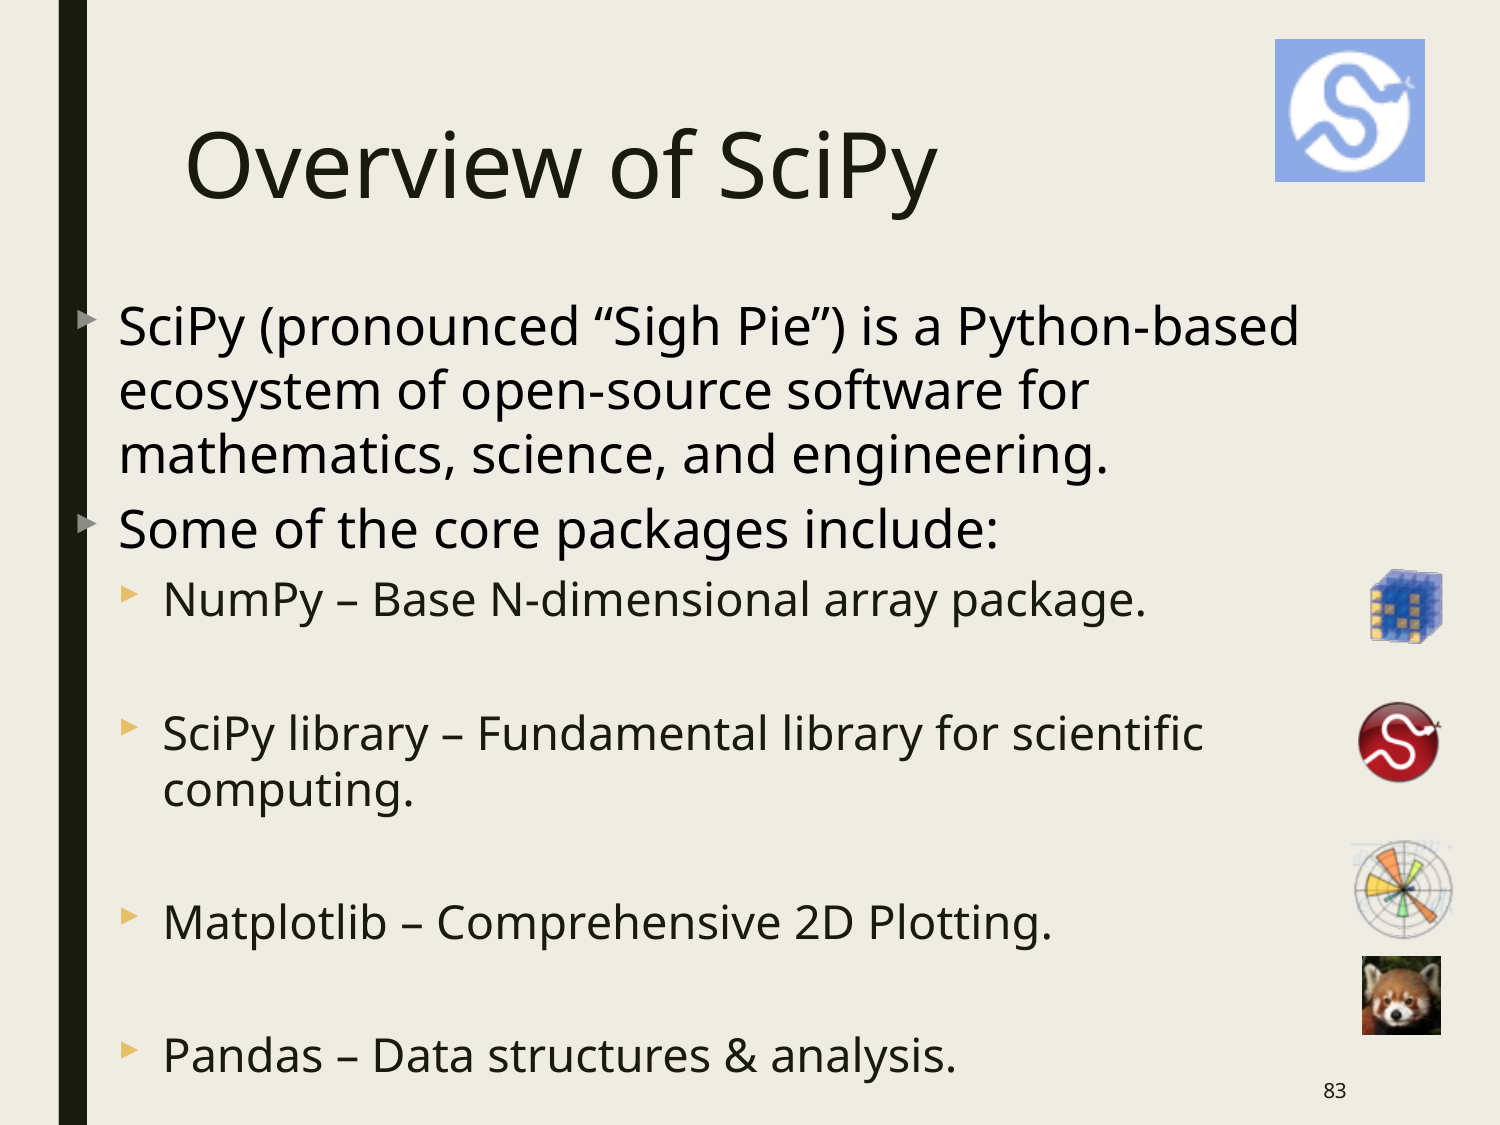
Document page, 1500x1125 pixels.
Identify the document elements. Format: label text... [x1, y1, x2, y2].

picture [1357, 698, 1448, 789]
title Overview of SciPy [168, 112, 1351, 284]
picture [1362, 956, 1441, 1035]
picture [1368, 568, 1447, 647]
slide_number 82 [1165, 1095, 1362, 1125]
picture [1349, 839, 1455, 944]
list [1274, 39, 1425, 182]
text_box SciPy (pronounced “Sigh Pie”) is a Python-based ecosystem of open-source software for mathematics, science, and engineering. Some of the core packages include: NumPy – Base N-dimensional array package. SciPy library – Fundamental library for scientific computing. Matplotlib – Comprehensive 2D Plotting. Pandas – Data structures & analysis. [59, 284, 1410, 1095]
